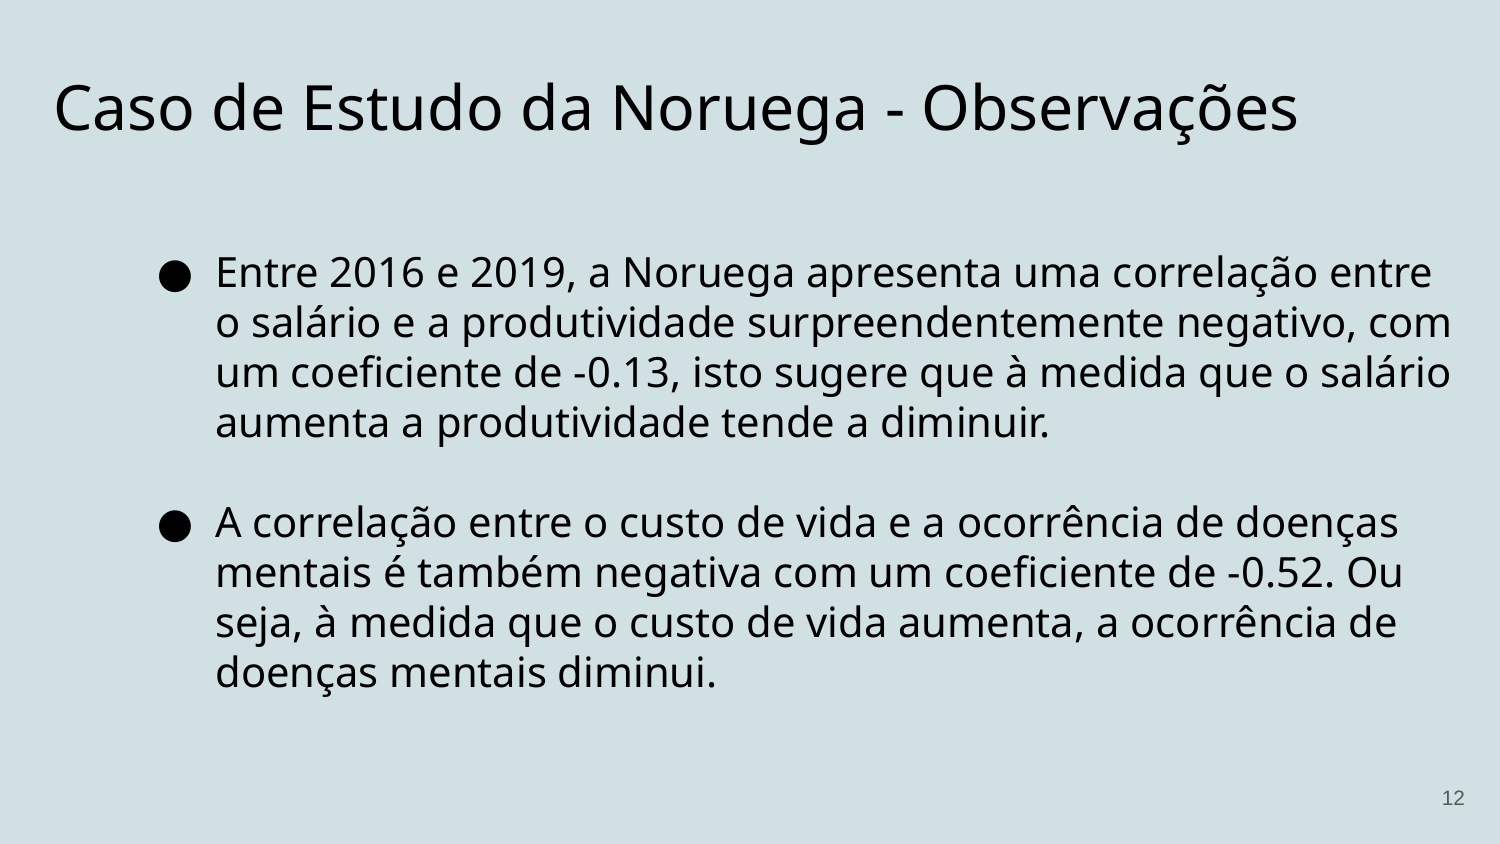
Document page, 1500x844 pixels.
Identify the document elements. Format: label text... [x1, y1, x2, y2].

text_box Entre 2016 e 2019, a Noruega apresenta uma correlação entre o salário e a produtividade surpreendentemente negativo, com um coeficiente de -0.13, isto sugere que à medida que o salário aumenta a produtividade tende a diminuir. A correlação entre o custo de vida e a ocorrência de doenças mentais é também negativa com um coeficiente de -0.52. Ou seja, à medida que o custo de vida aumenta, a ocorrência de doenças mentais diminui. [125, 231, 1472, 652]
text_box Caso de Estudo da Noruega - Observações [38, 53, 1417, 474]
slide_number ‹#› [1389, 764, 1480, 830]
